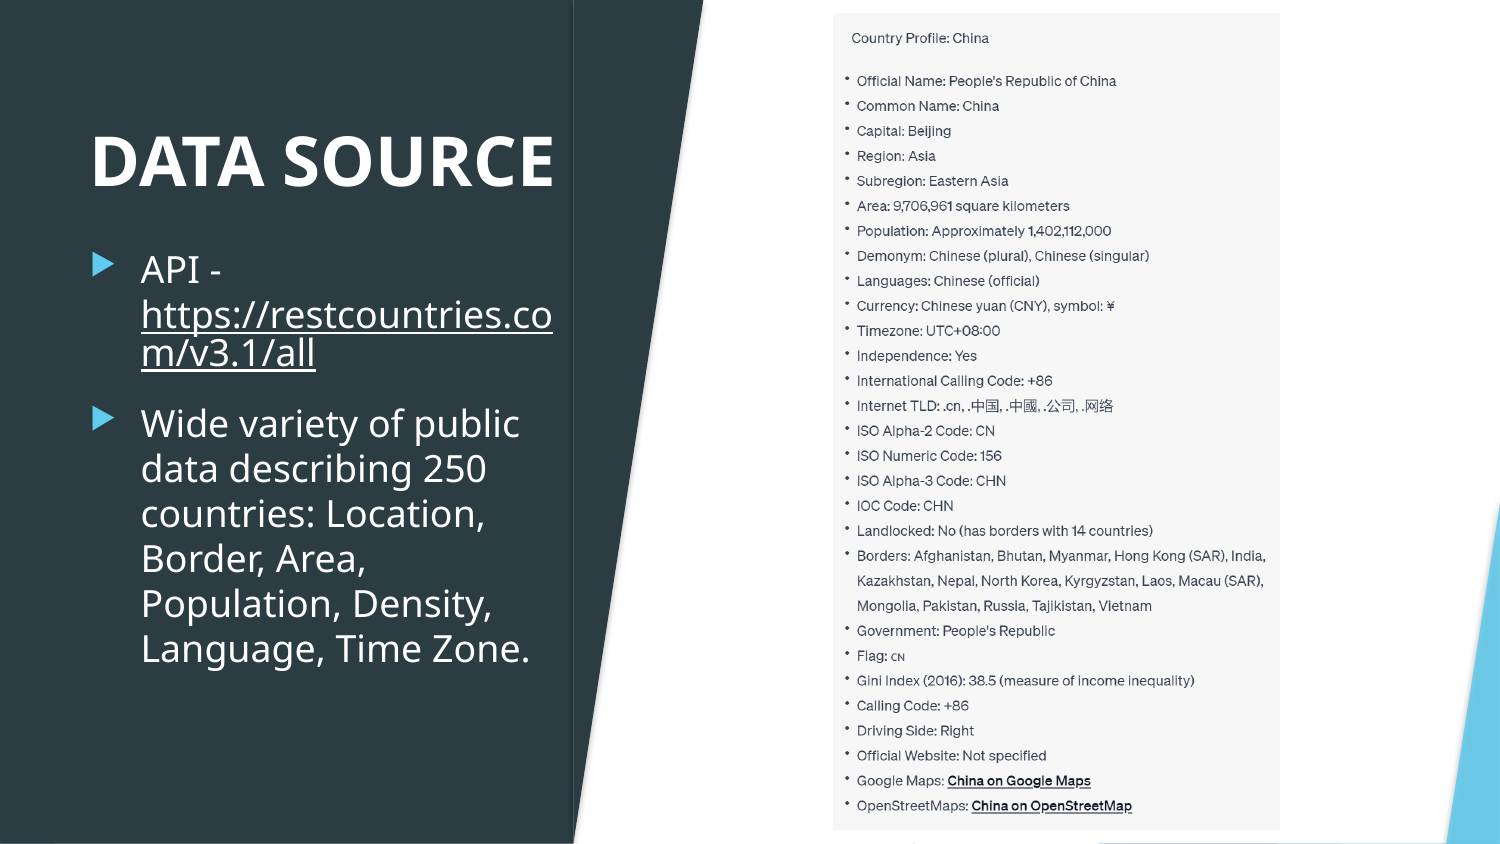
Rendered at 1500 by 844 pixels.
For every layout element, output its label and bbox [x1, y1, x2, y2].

picture [833, 12, 1280, 830]
text_box [0, 0, 1500, 844]
